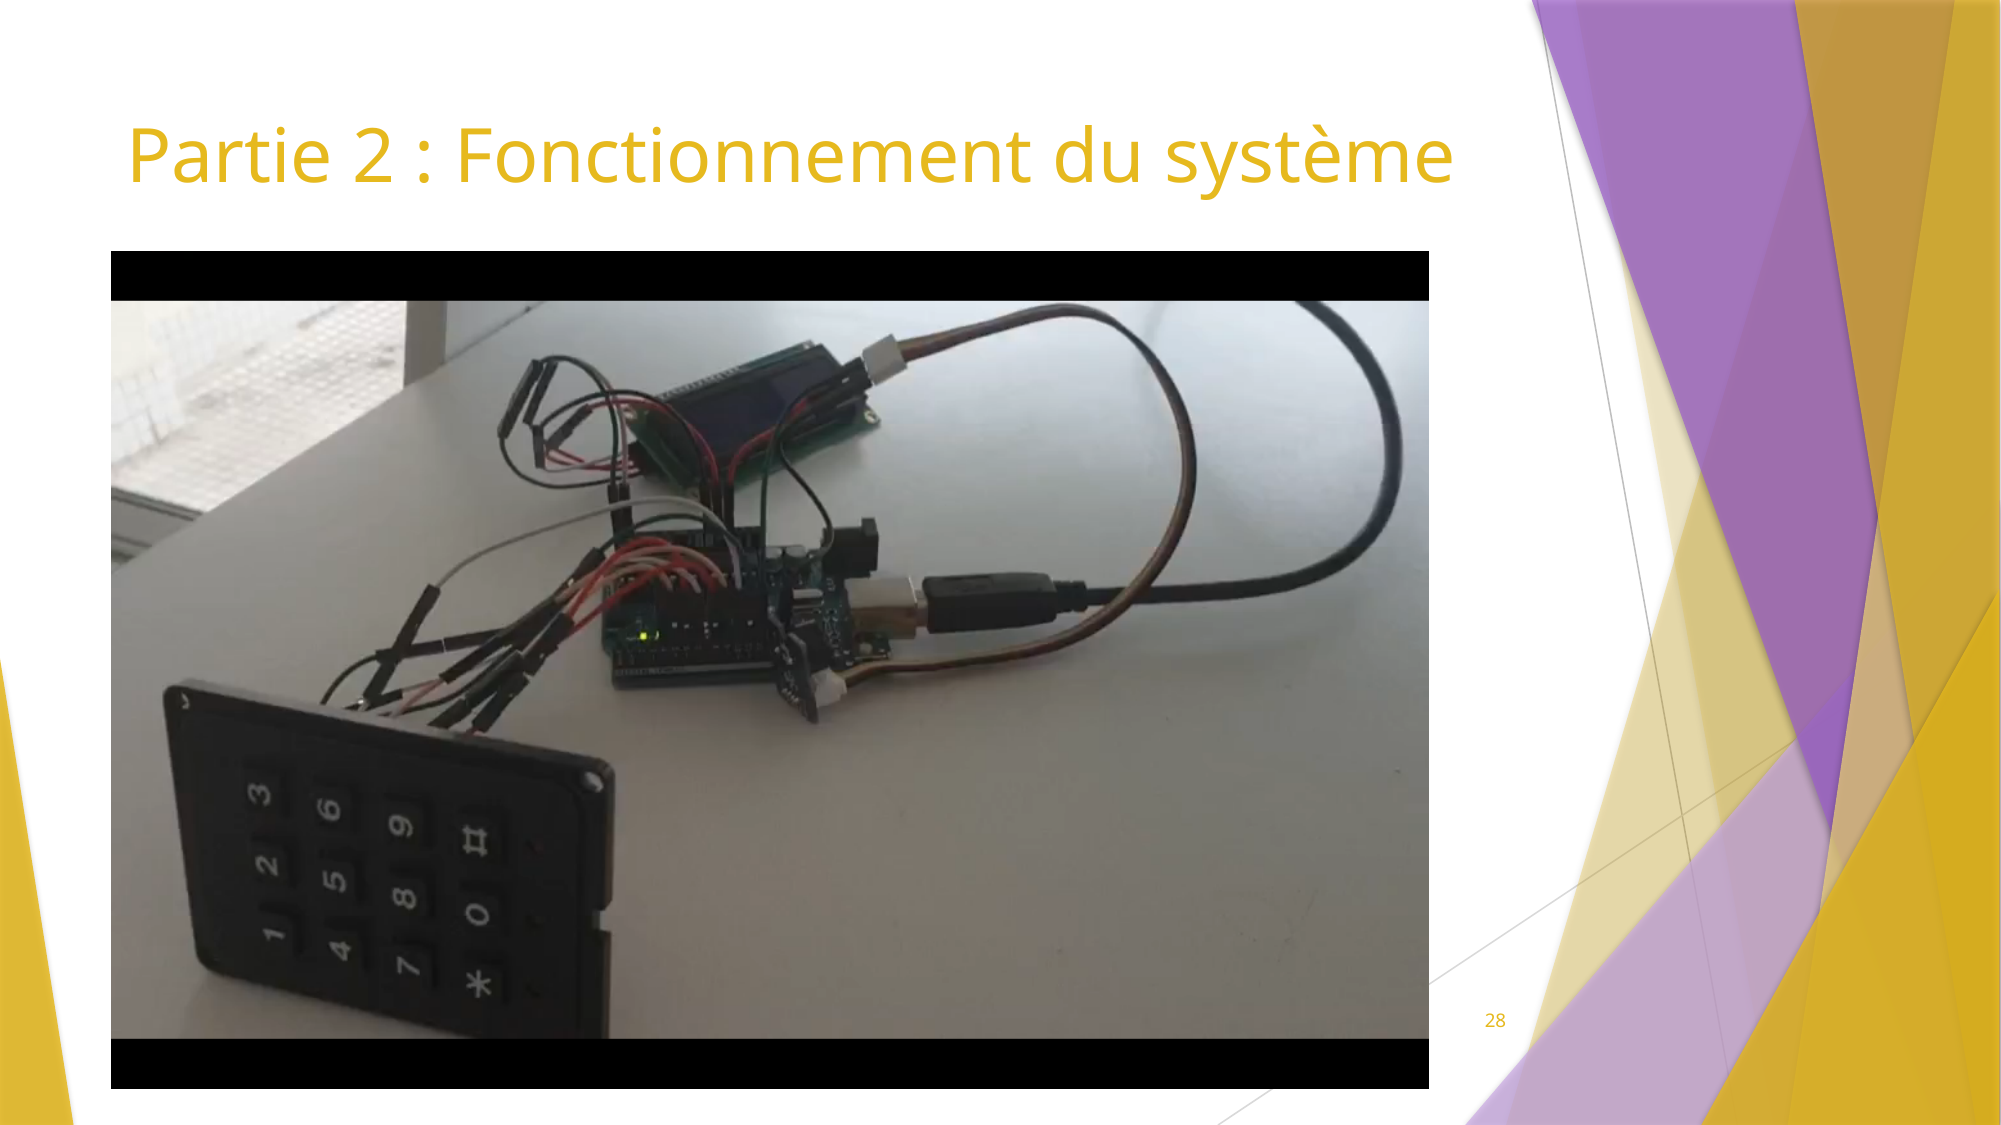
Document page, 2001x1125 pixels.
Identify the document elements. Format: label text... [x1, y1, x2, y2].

title Partie 2 : Fonctionnement du système [111, 99, 1522, 317]
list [110, 249, 1430, 1091]
slide_number 28 [1434, 991, 1522, 1051]
